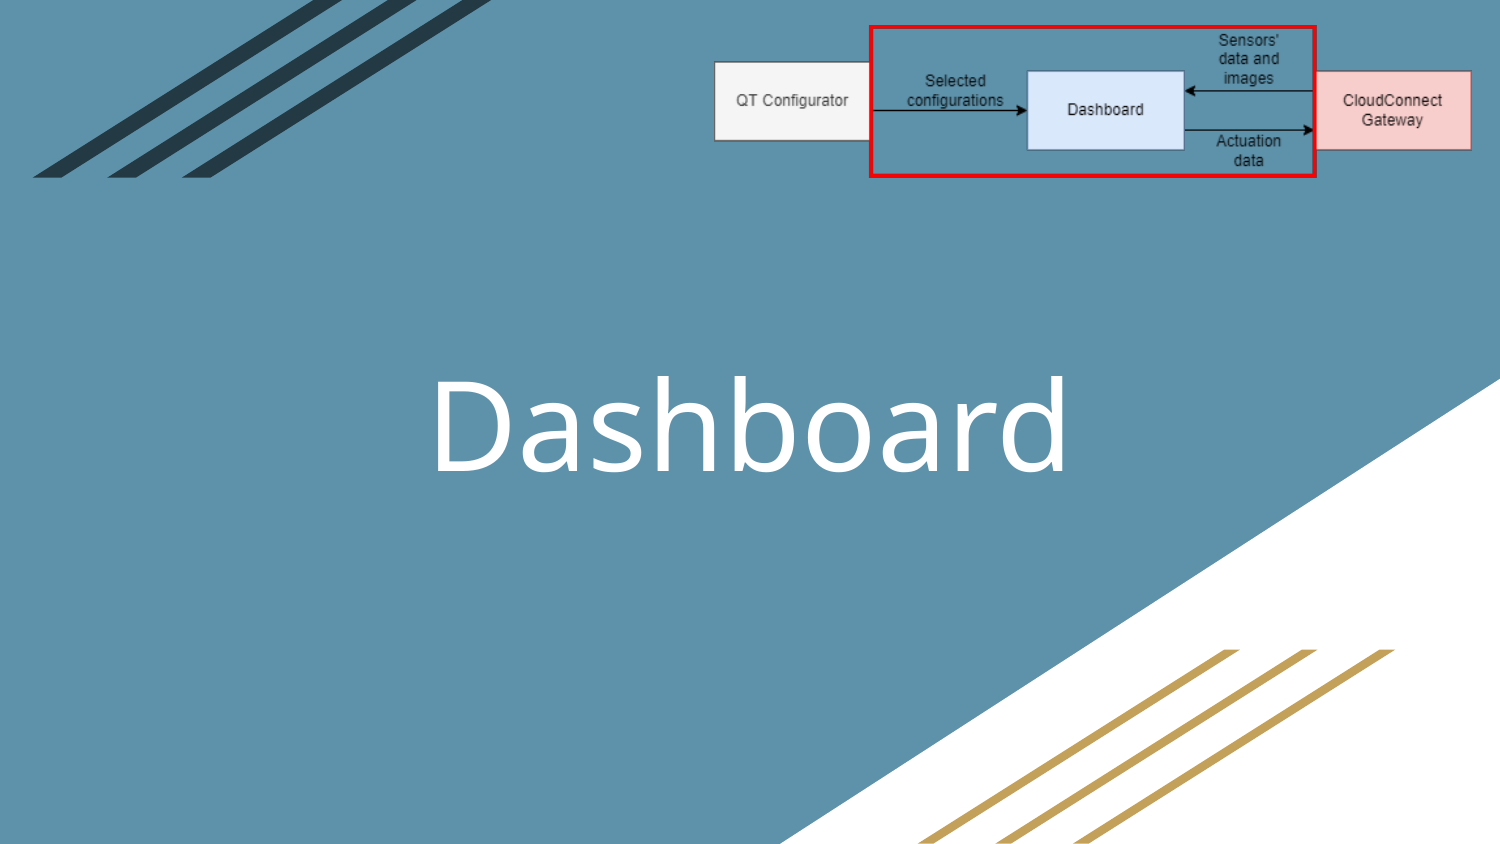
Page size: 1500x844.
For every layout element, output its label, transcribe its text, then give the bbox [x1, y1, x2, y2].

picture [713, 25, 1472, 179]
title Dashboard [28, 286, 1472, 557]
